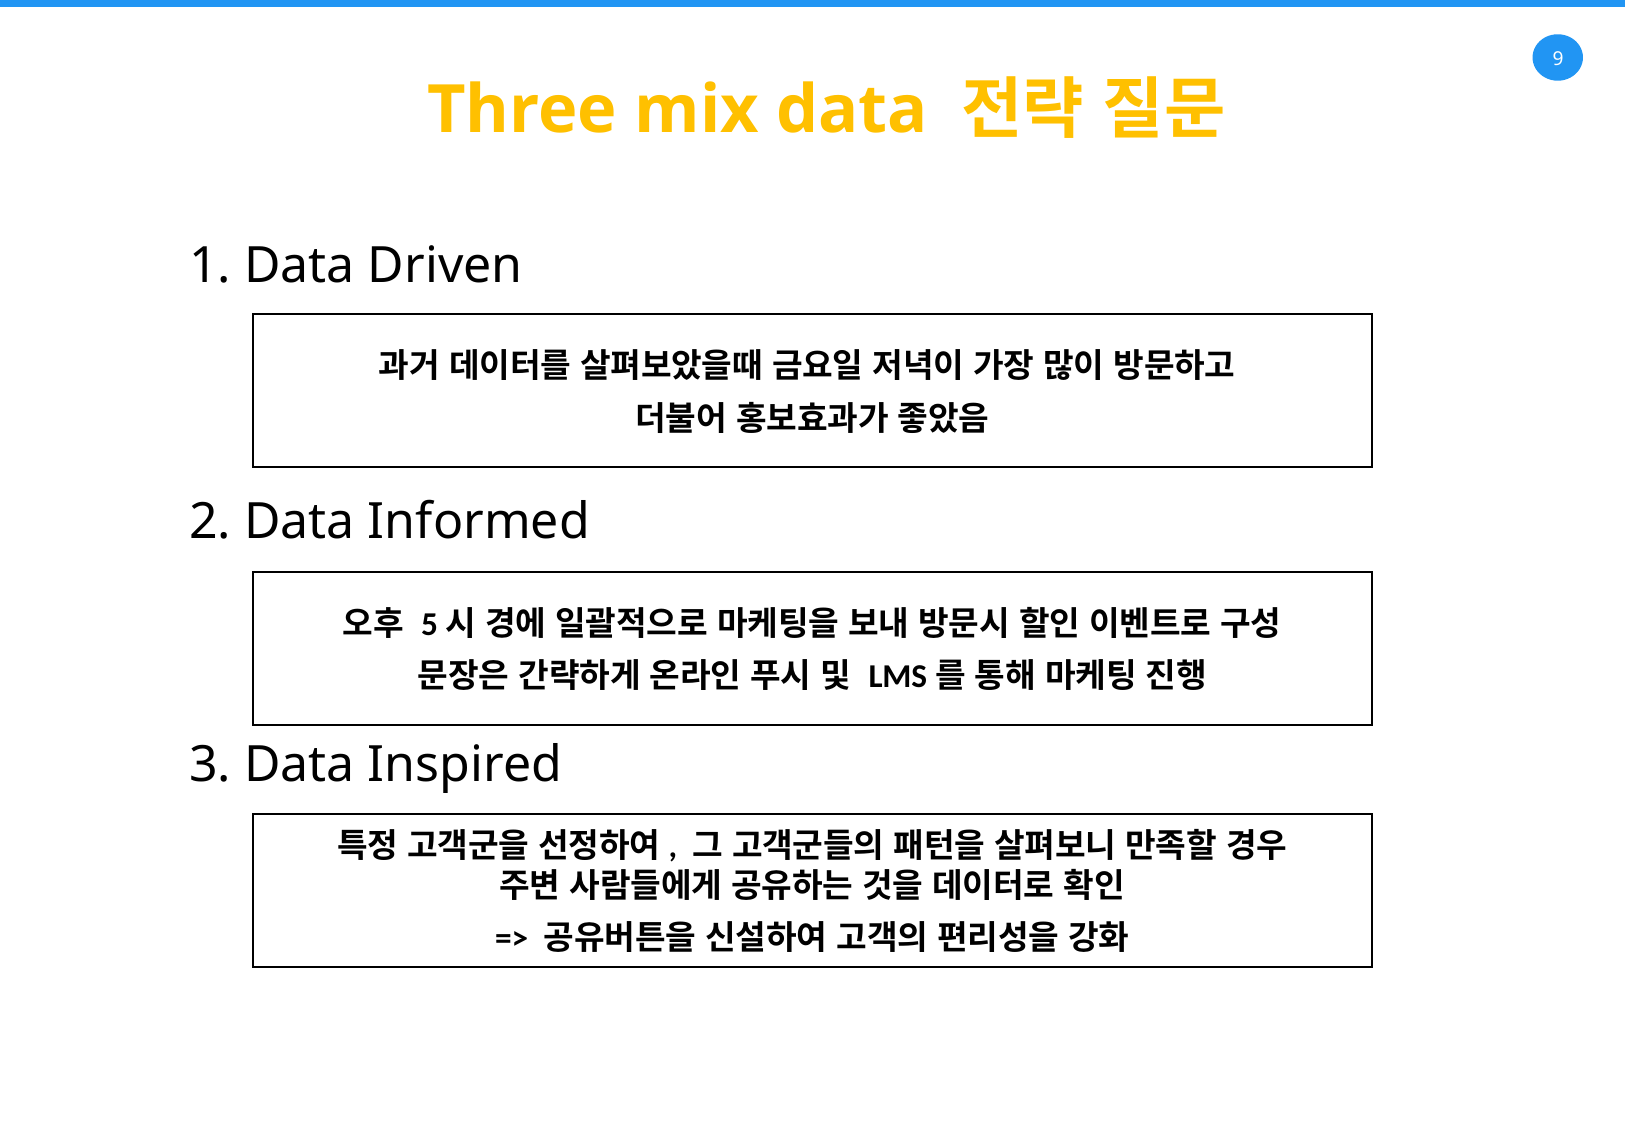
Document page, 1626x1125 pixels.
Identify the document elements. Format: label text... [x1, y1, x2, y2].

text_box 오후 5시 경에 일괄적으로 마케팅을 보내 방문시 할인 이벤트로 구성 문장은 간략하게 온라인 푸시 및 LMS를 통해 마케팅 진행 [252, 571, 1373, 726]
text_box 특정 고객군을 선정하여, 그 고객군들의 패턴을 살펴보니 만족할 경우 주변 사람들에게 공유하는 것을 데이터로 확인 => 공유버튼을 신설하여 고객의 편리성을 강화 [252, 813, 1373, 968]
text_box 1. Data Driven [174, 224, 1078, 300]
text_box Three mix data 전략 질문 [106, 66, 1519, 147]
text_box 과거 데이터를 살펴보았을때 금요일 저녁이 가장 많이 방문하고 더불어 홍보효과가 좋았음 [252, 313, 1373, 468]
text_box 3. Data Inspired [174, 723, 1078, 799]
text_box 2. Data Informed [174, 481, 1078, 557]
